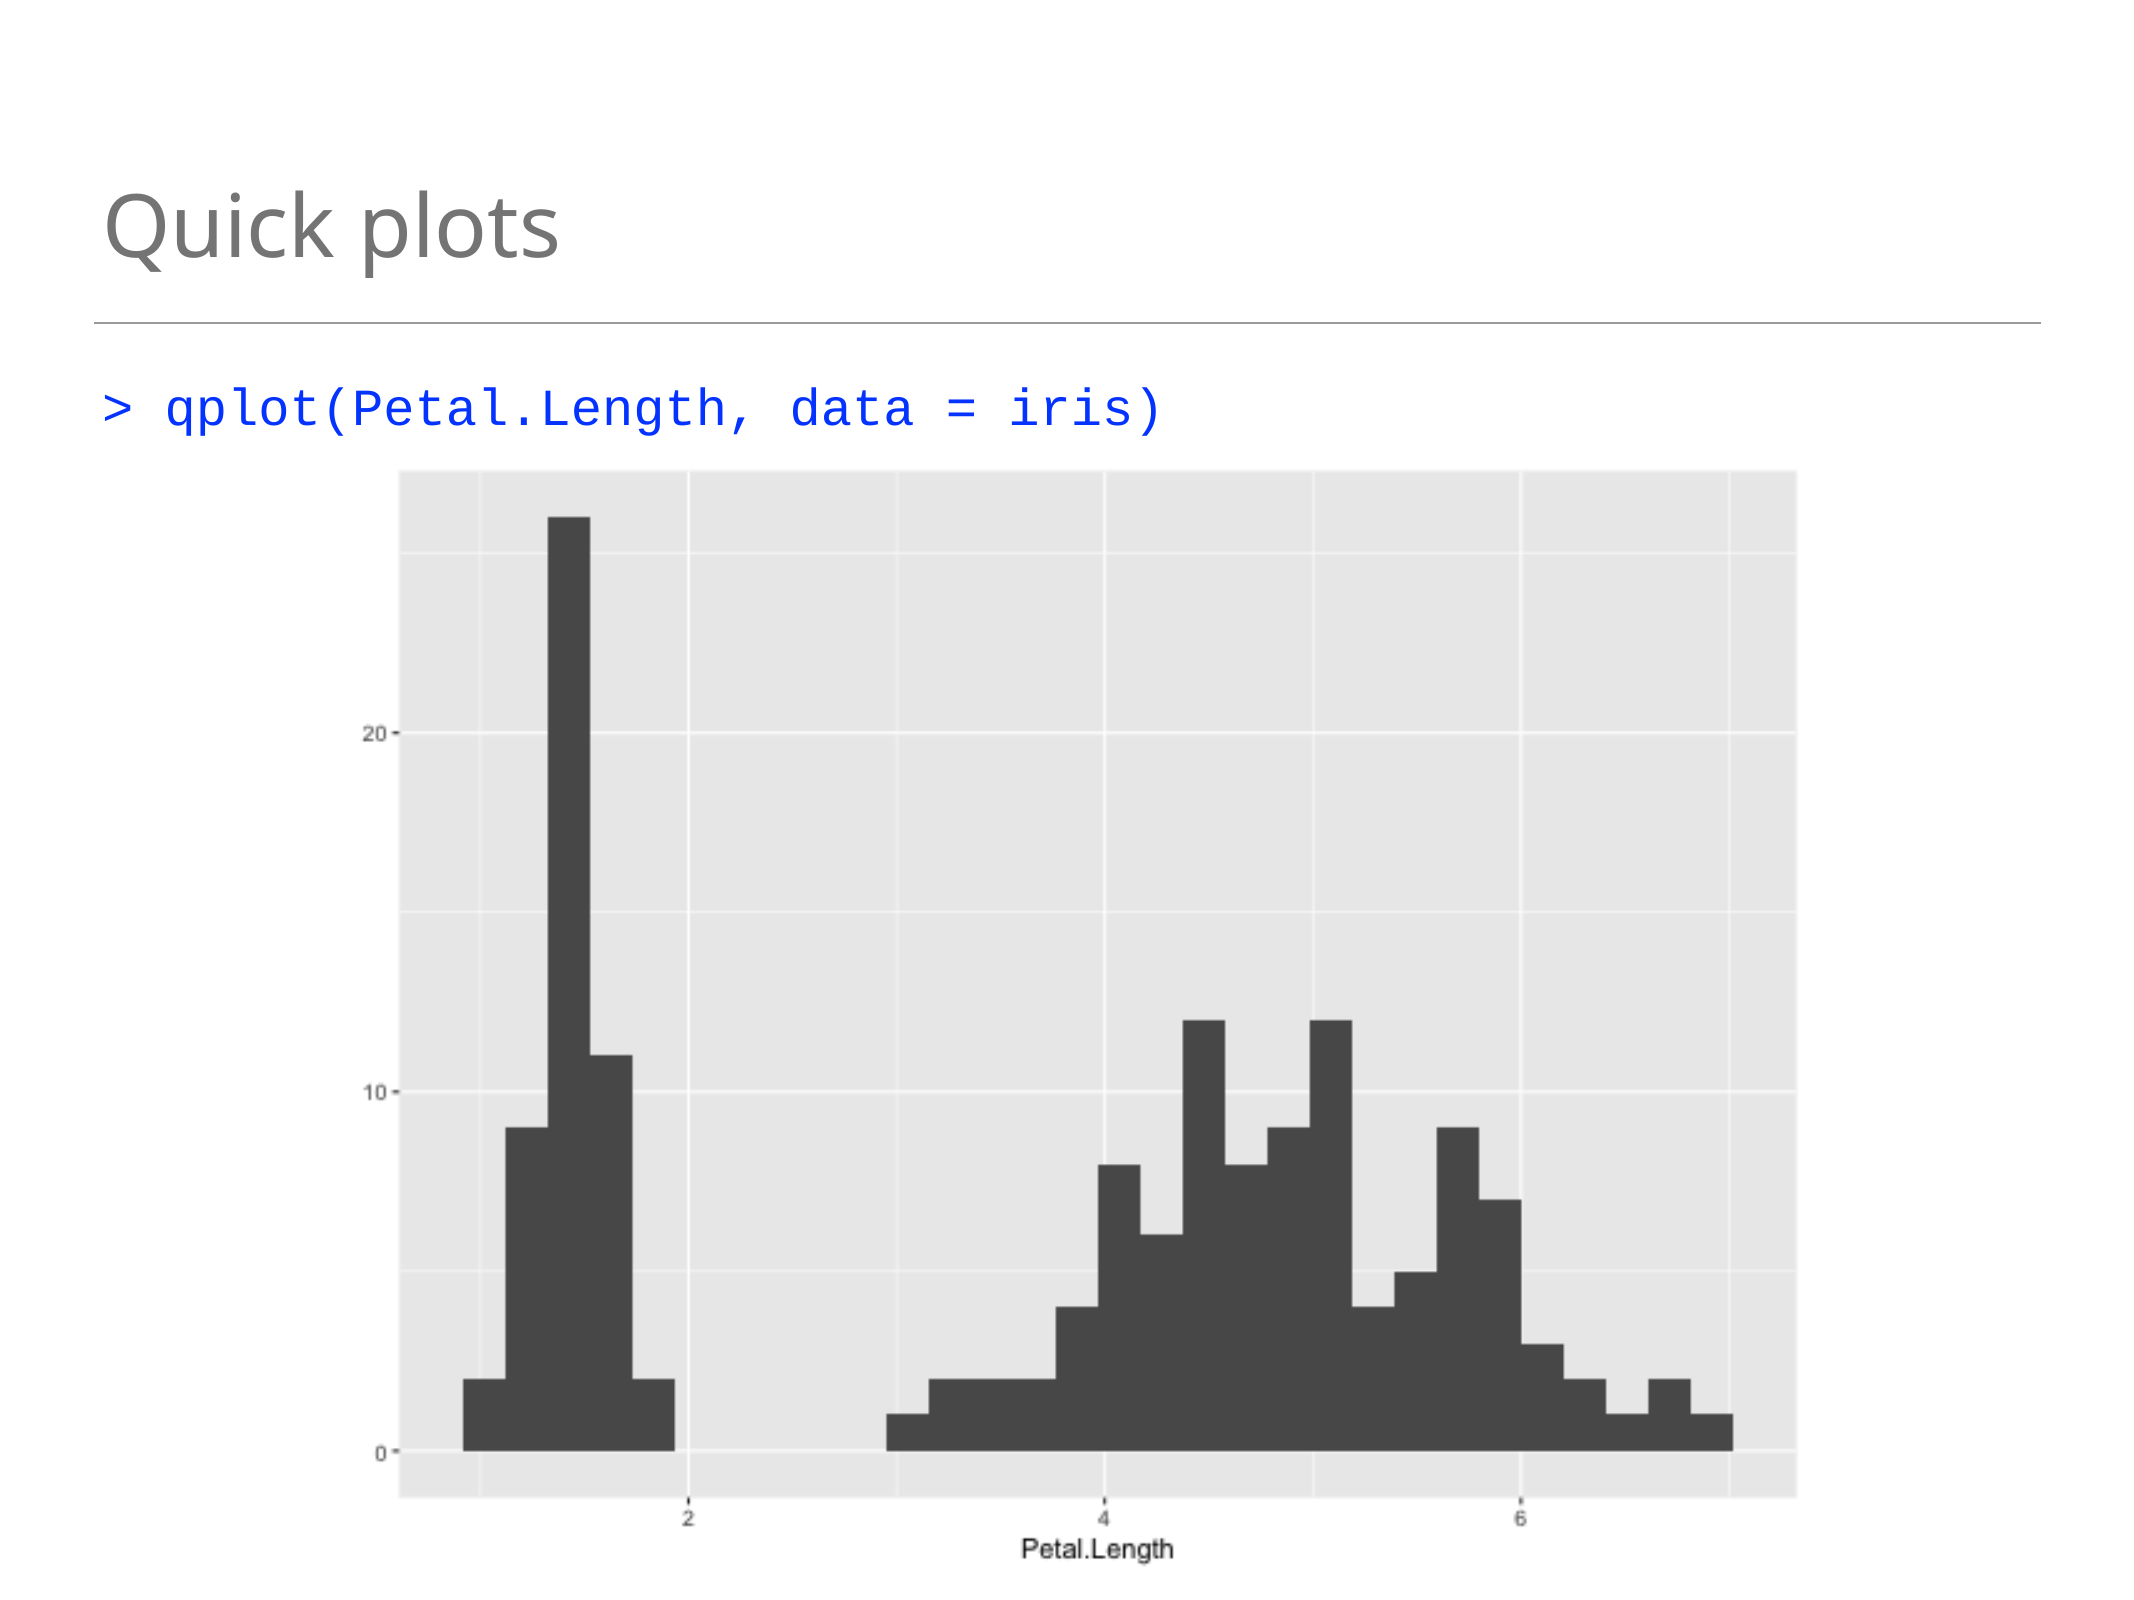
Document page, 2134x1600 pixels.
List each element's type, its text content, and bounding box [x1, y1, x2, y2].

picture [317, 458, 1811, 1579]
list > qplot(Petal.Length, data = iris) [93, 364, 2096, 1459]
title Quick plots [93, 53, 2041, 284]
